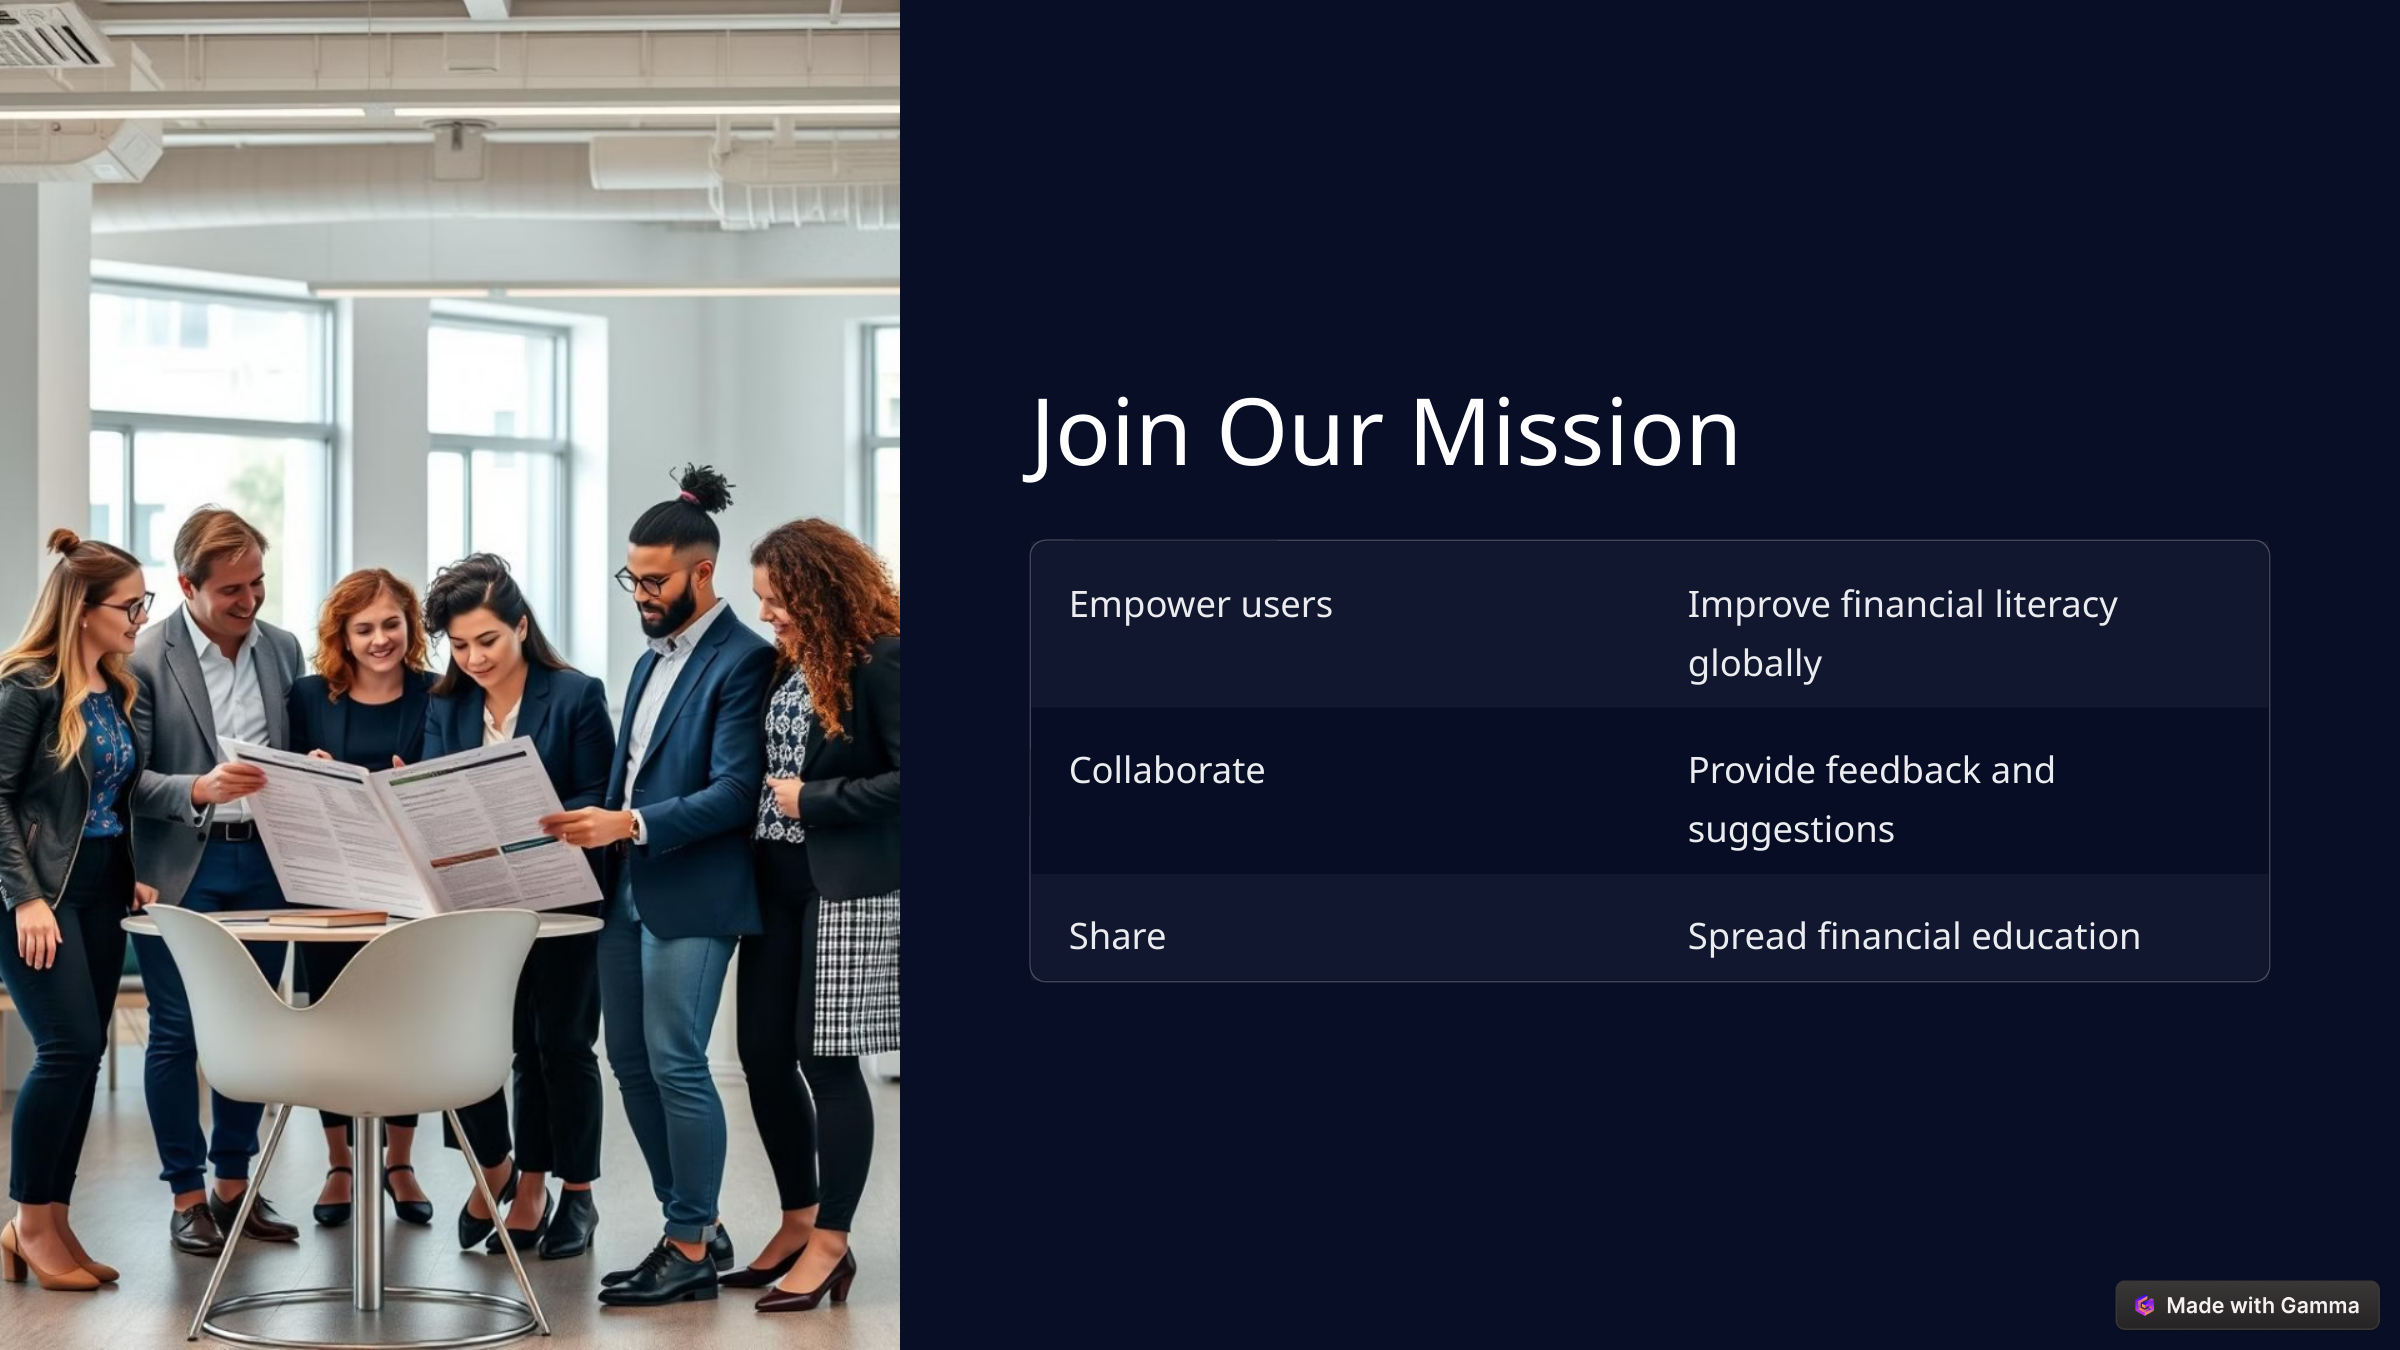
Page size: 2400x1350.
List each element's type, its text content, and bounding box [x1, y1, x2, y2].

text_box [1031, 707, 2269, 873]
text_box Spread financial education [1687, 897, 2232, 957]
text_box Empower users [1068, 564, 1613, 625]
text_box Join Our Mission [1030, 368, 1961, 485]
text_box Improve financial literacy globally [1687, 564, 2232, 684]
text_box Share [1068, 897, 1613, 957]
text_box [1031, 541, 2269, 707]
picture [0, 0, 900, 1350]
text_box Collaborate [1068, 731, 1613, 791]
text_box [1031, 873, 2269, 981]
picture [2106, 1271, 2389, 1339]
text_box Provide feedback and suggestions [1687, 731, 2232, 851]
